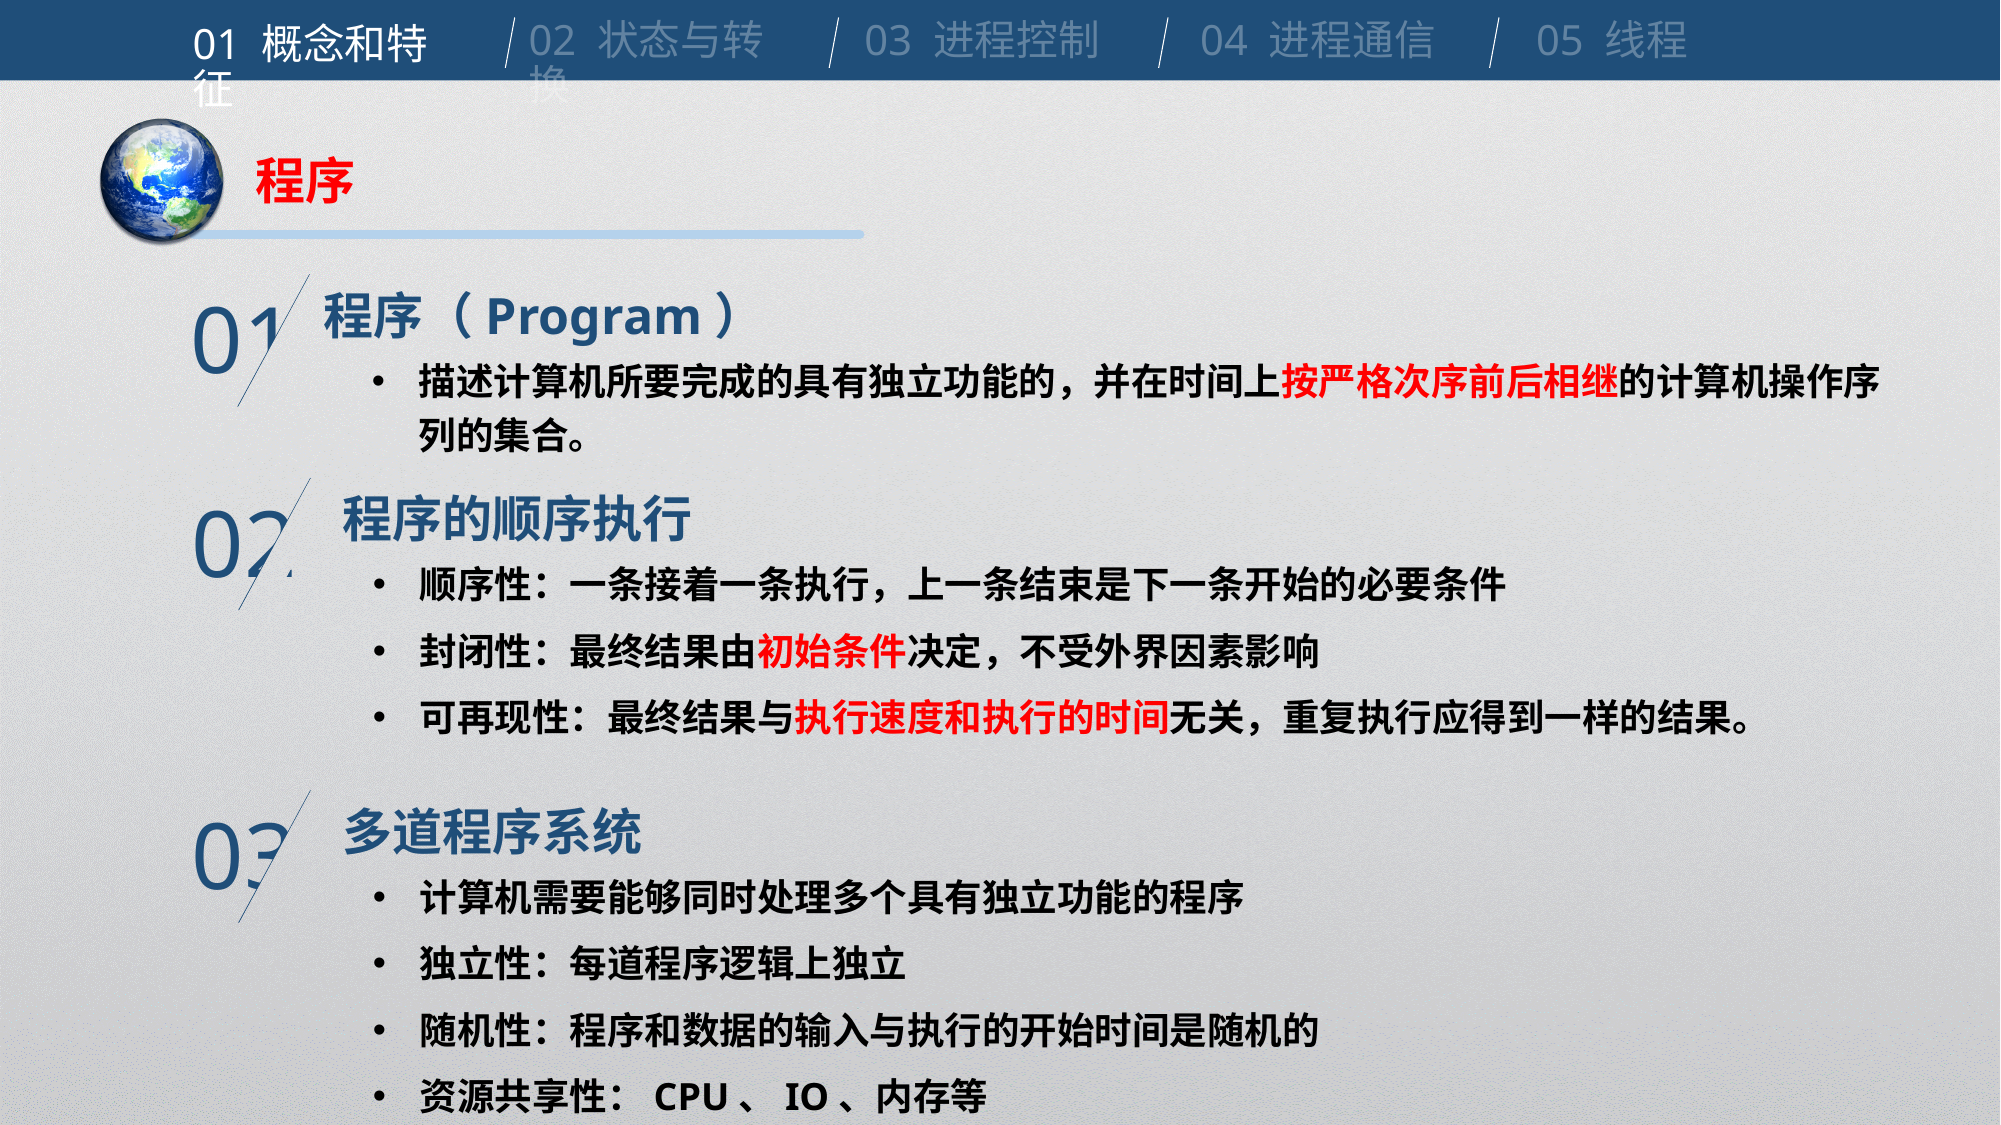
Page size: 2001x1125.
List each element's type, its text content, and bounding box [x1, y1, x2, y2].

picture [0, 0, 2001, 1125]
list 05 线程 [1521, 11, 1821, 73]
list 03 进程控制 [849, 11, 1149, 73]
text_box 程序 [240, 142, 371, 218]
list 04 进程通信 [1185, 11, 1485, 73]
list 02 状态与转换 [513, 11, 813, 73]
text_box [177, 462, 1920, 745]
list 01 概念和特征 [177, 15, 477, 69]
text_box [176, 258, 1919, 461]
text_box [177, 774, 1920, 1124]
